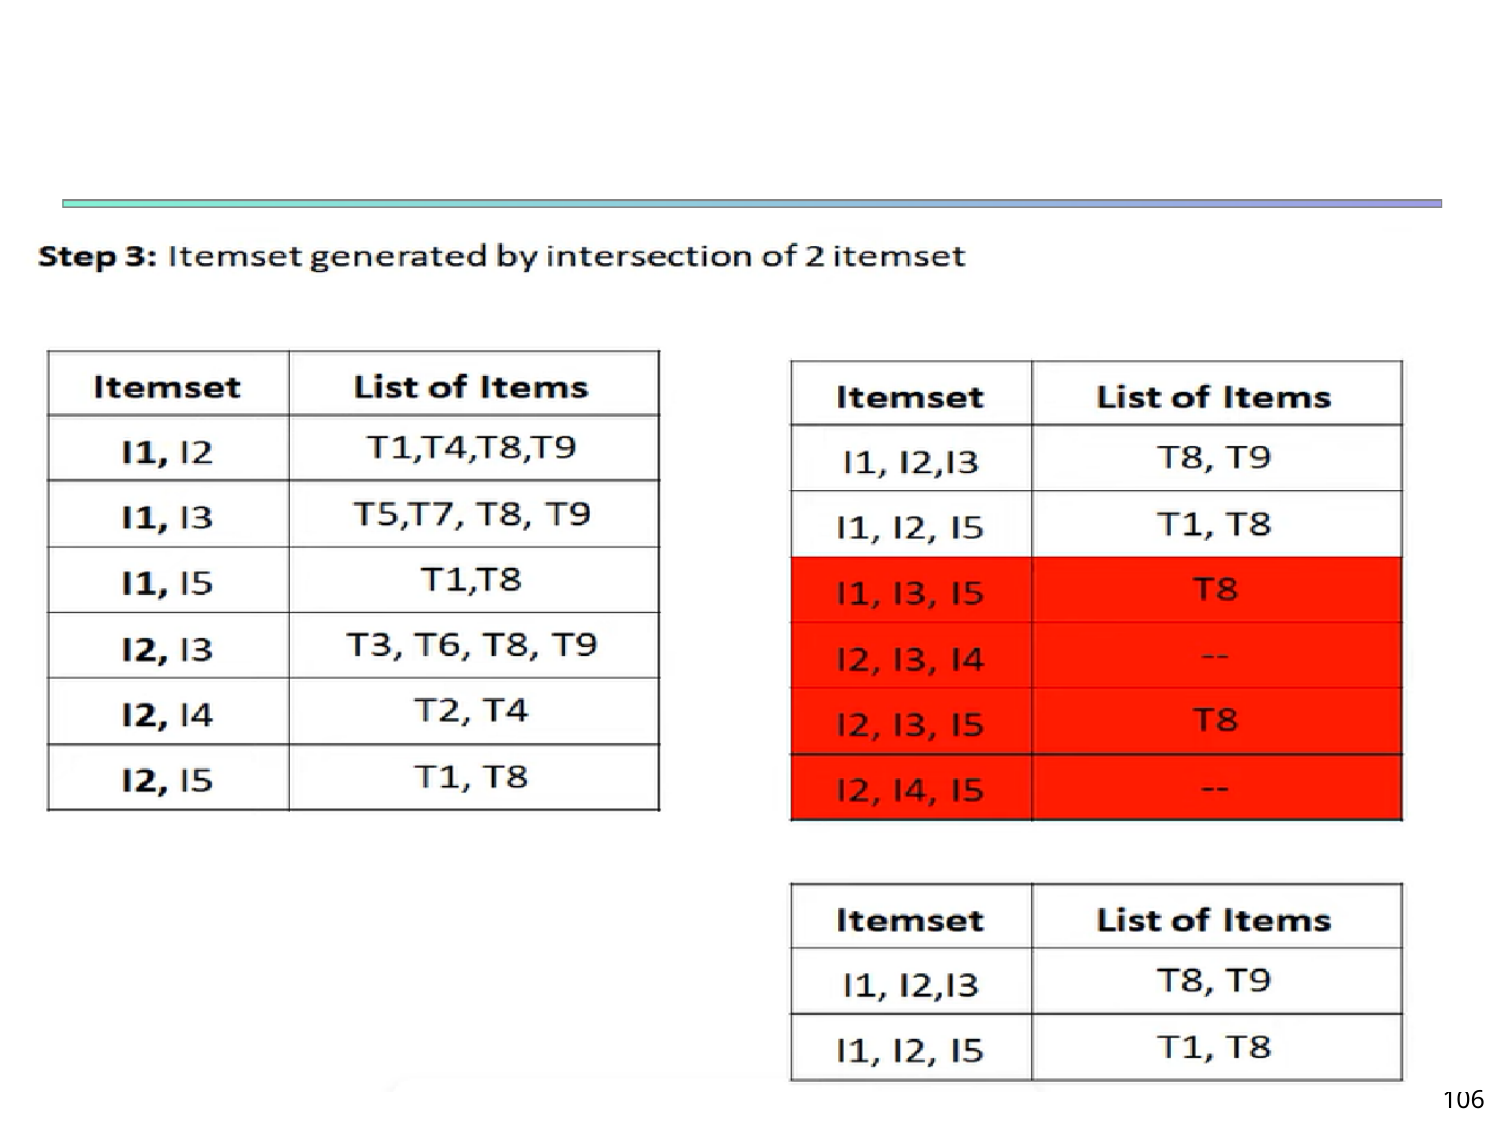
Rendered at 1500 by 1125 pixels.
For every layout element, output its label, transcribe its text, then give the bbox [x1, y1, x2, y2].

slide_number ‹#› [1187, 1062, 1500, 1125]
picture [0, 226, 1471, 1092]
